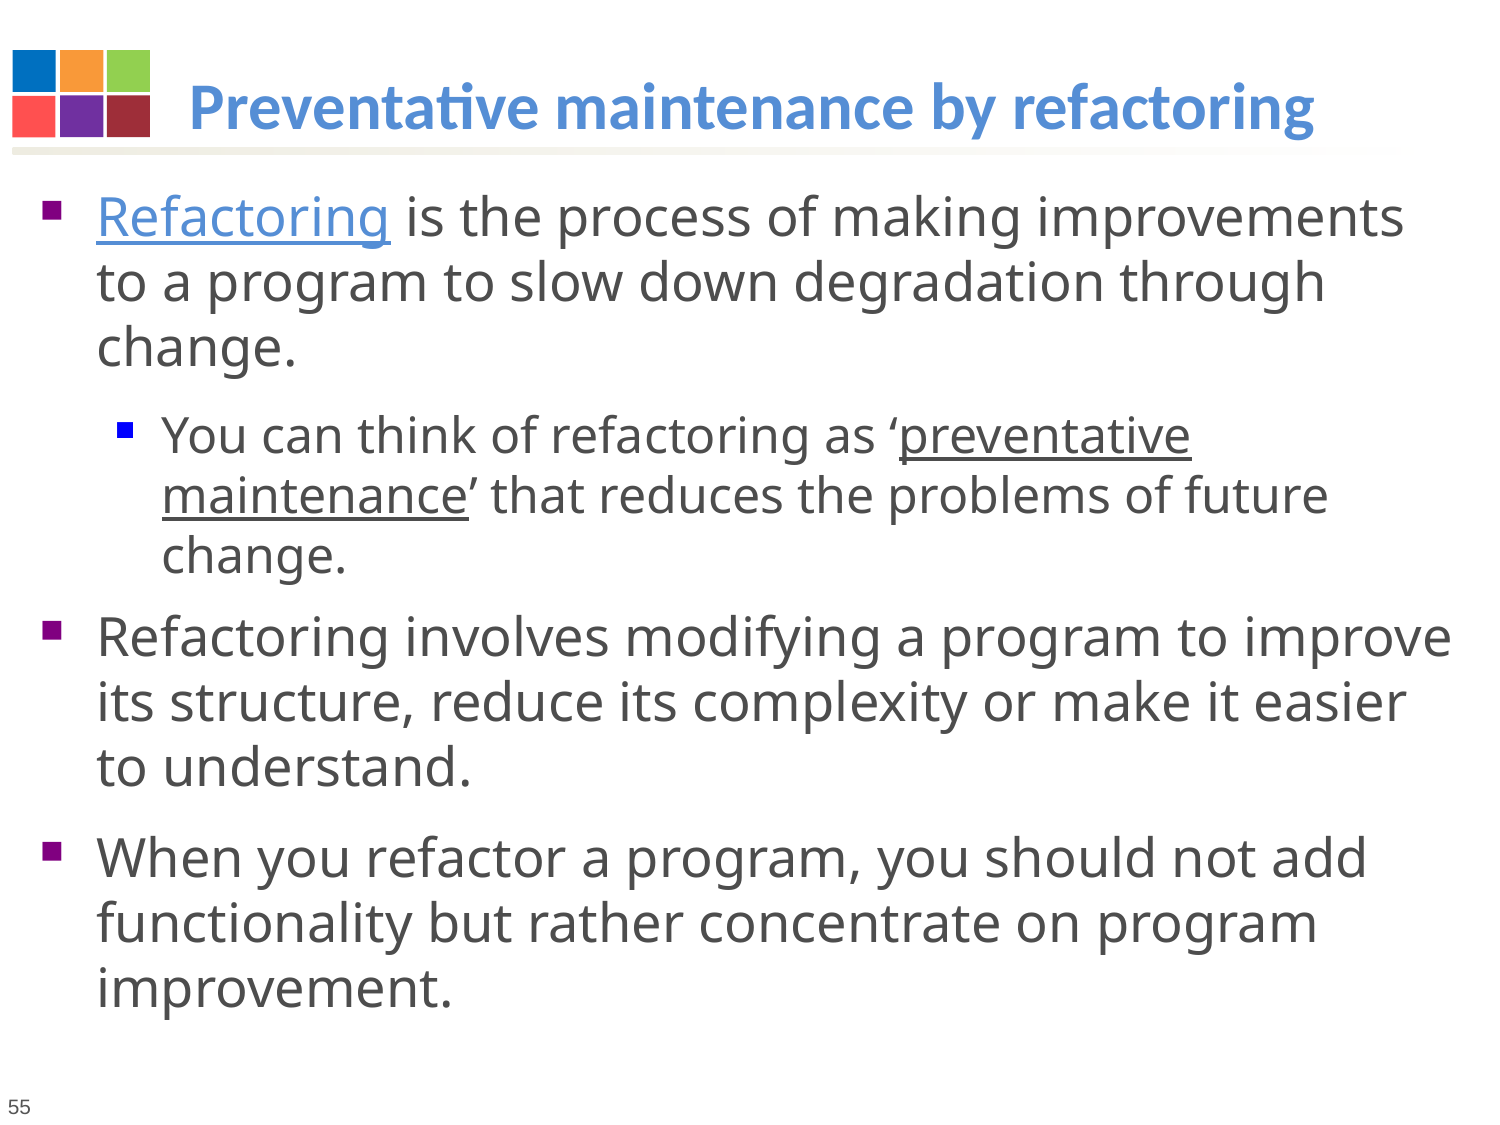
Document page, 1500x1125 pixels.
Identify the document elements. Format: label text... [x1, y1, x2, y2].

list Refactoring is the process of making improvements to a program to slow down degradation through change. You can think of refactoring as ‘preventative maintenance’ that reduces the problems of future change. Refactoring involves modifying a program to improve its structure, reduce its complexity or make it easier to understand. When you refactor a program, you should not add functionality but rather concentrate on program improvement. [24, 174, 1475, 1088]
title Preventative maintenance by refactoring [174, 47, 1475, 150]
